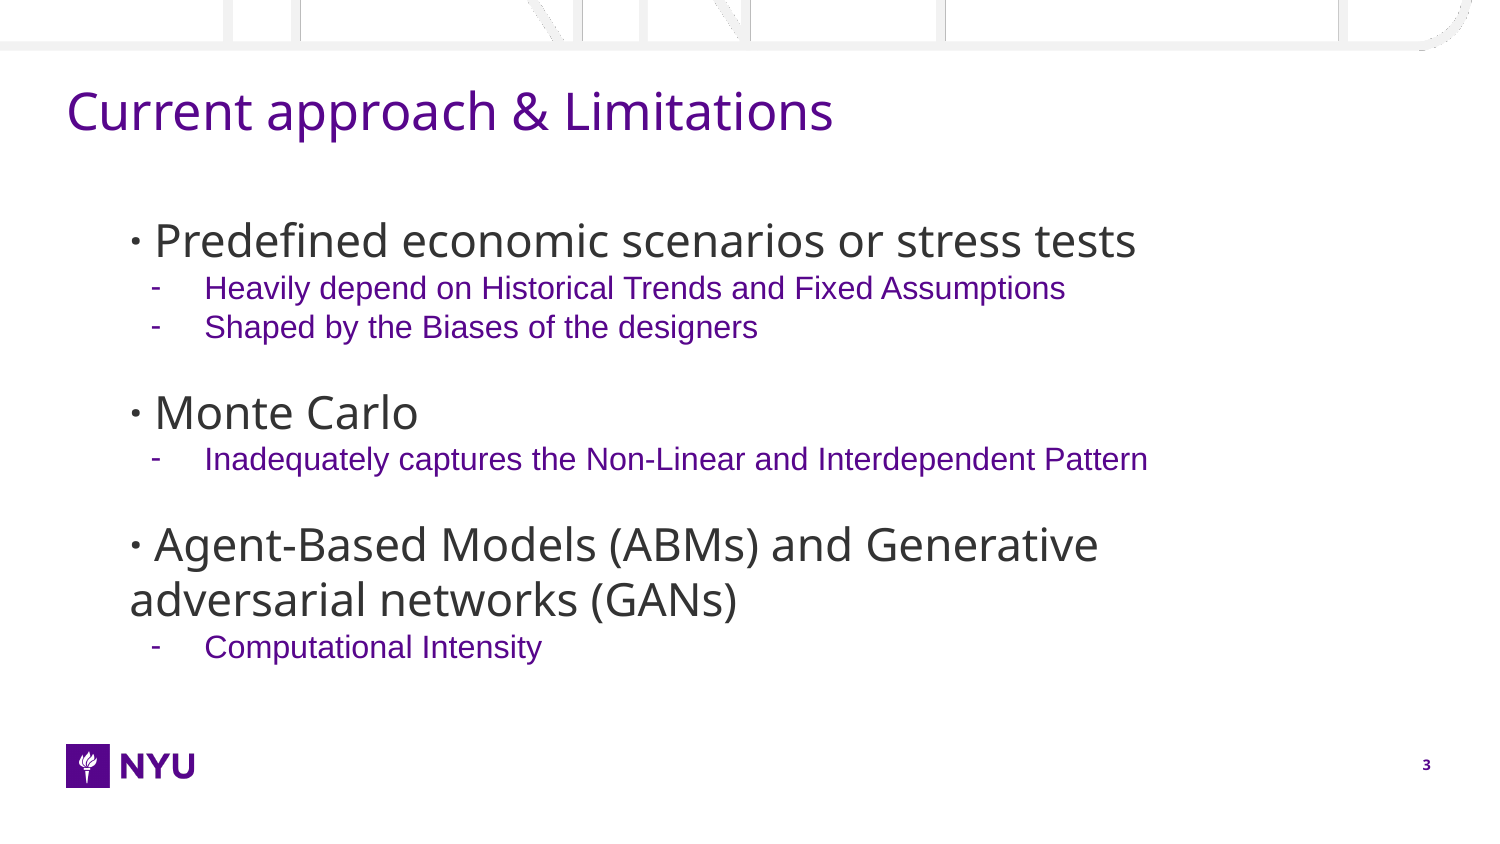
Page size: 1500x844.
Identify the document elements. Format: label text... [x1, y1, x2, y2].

picture [66, 744, 195, 788]
picture [0, 0, 1496, 51]
title Current approach & Limitations [51, 72, 1434, 167]
text_box · Predefined economic scenarios or stress tests Heavily depend on Historical Trends and Fixed Assumptions Shaped by the Biases of the designers · Monte Carlo Inadequately captures the Non-Linear and Interdependent Pattern · Agent-Based Models (ABMs) and Generative adversarial networks (GANs) Computational Intensity [114, 197, 1399, 685]
